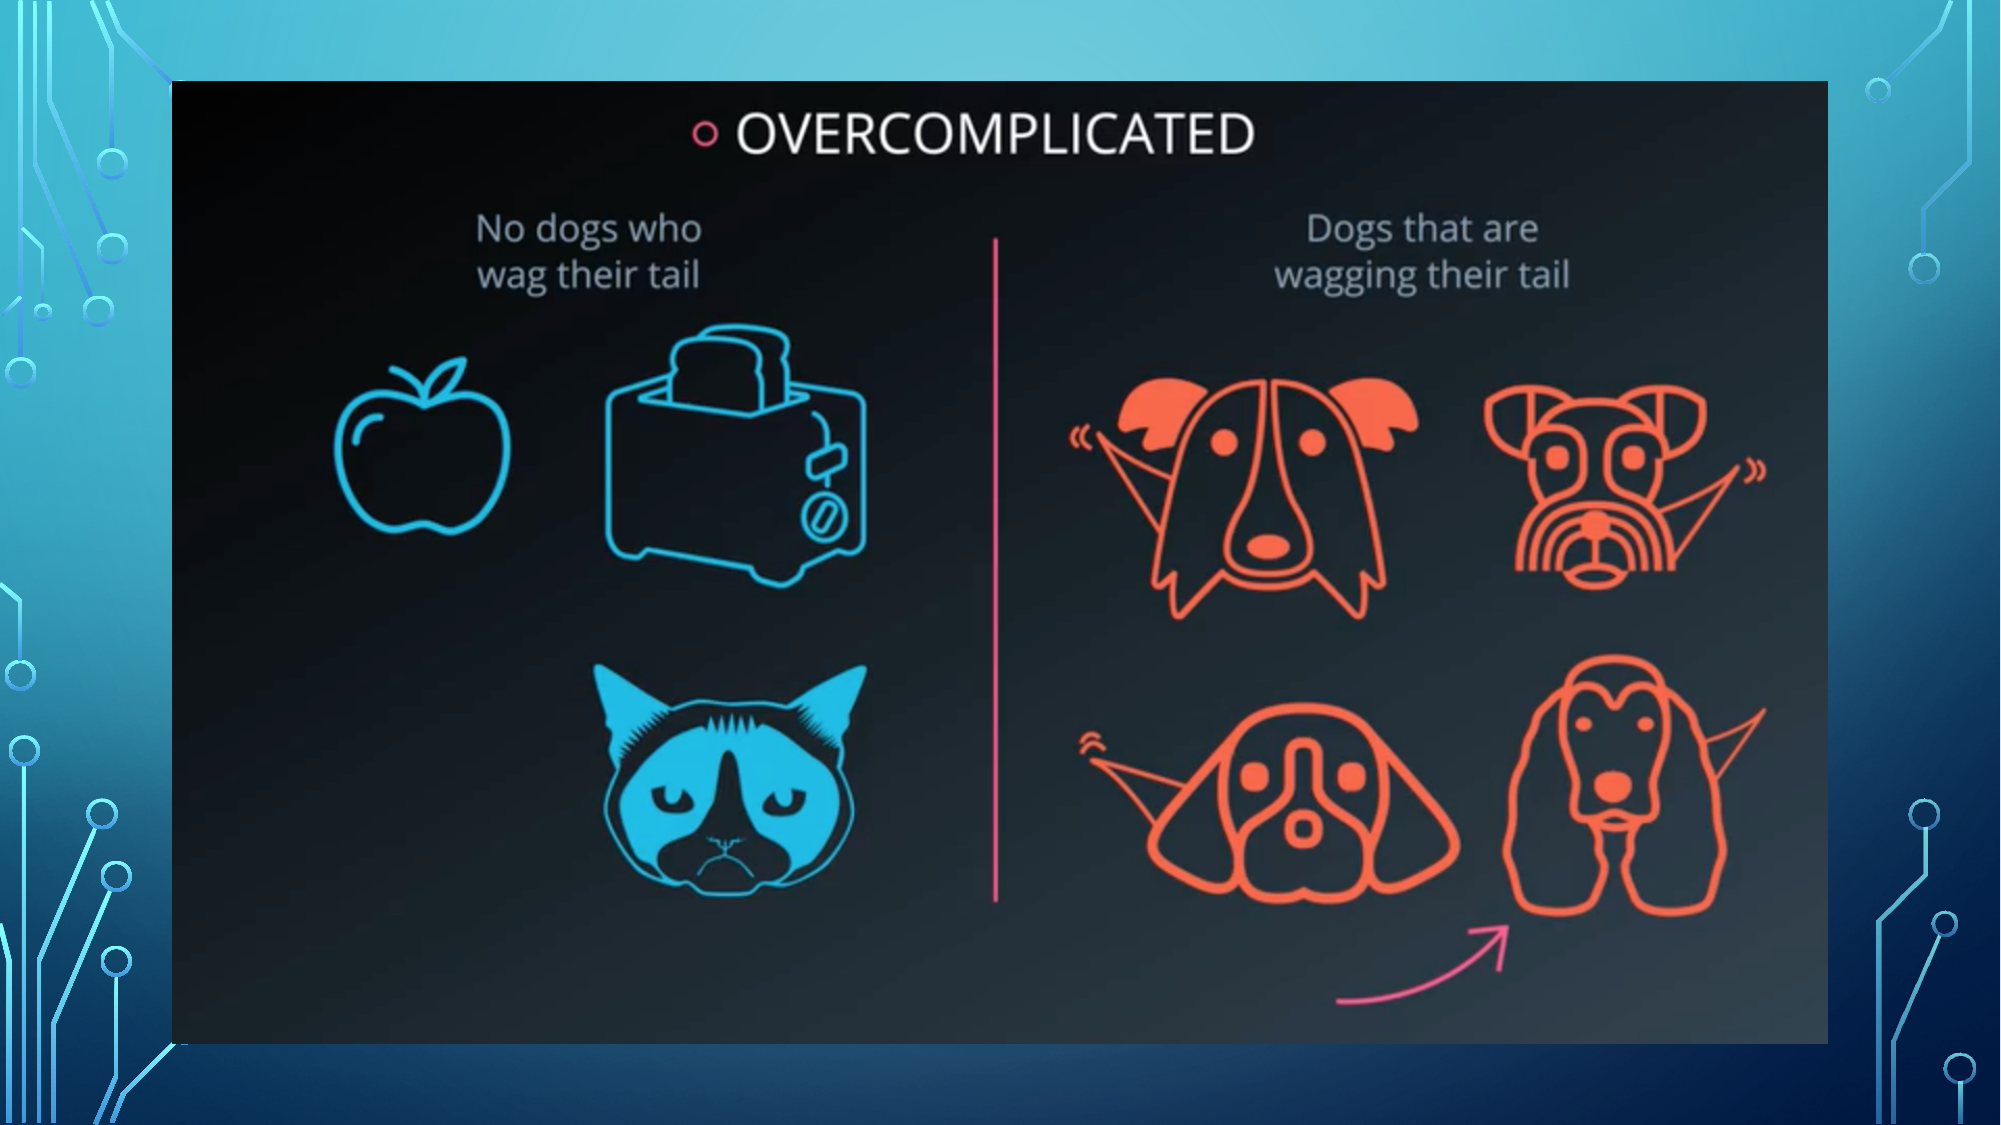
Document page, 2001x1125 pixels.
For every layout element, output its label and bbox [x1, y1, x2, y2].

picture [172, 80, 1828, 1044]
